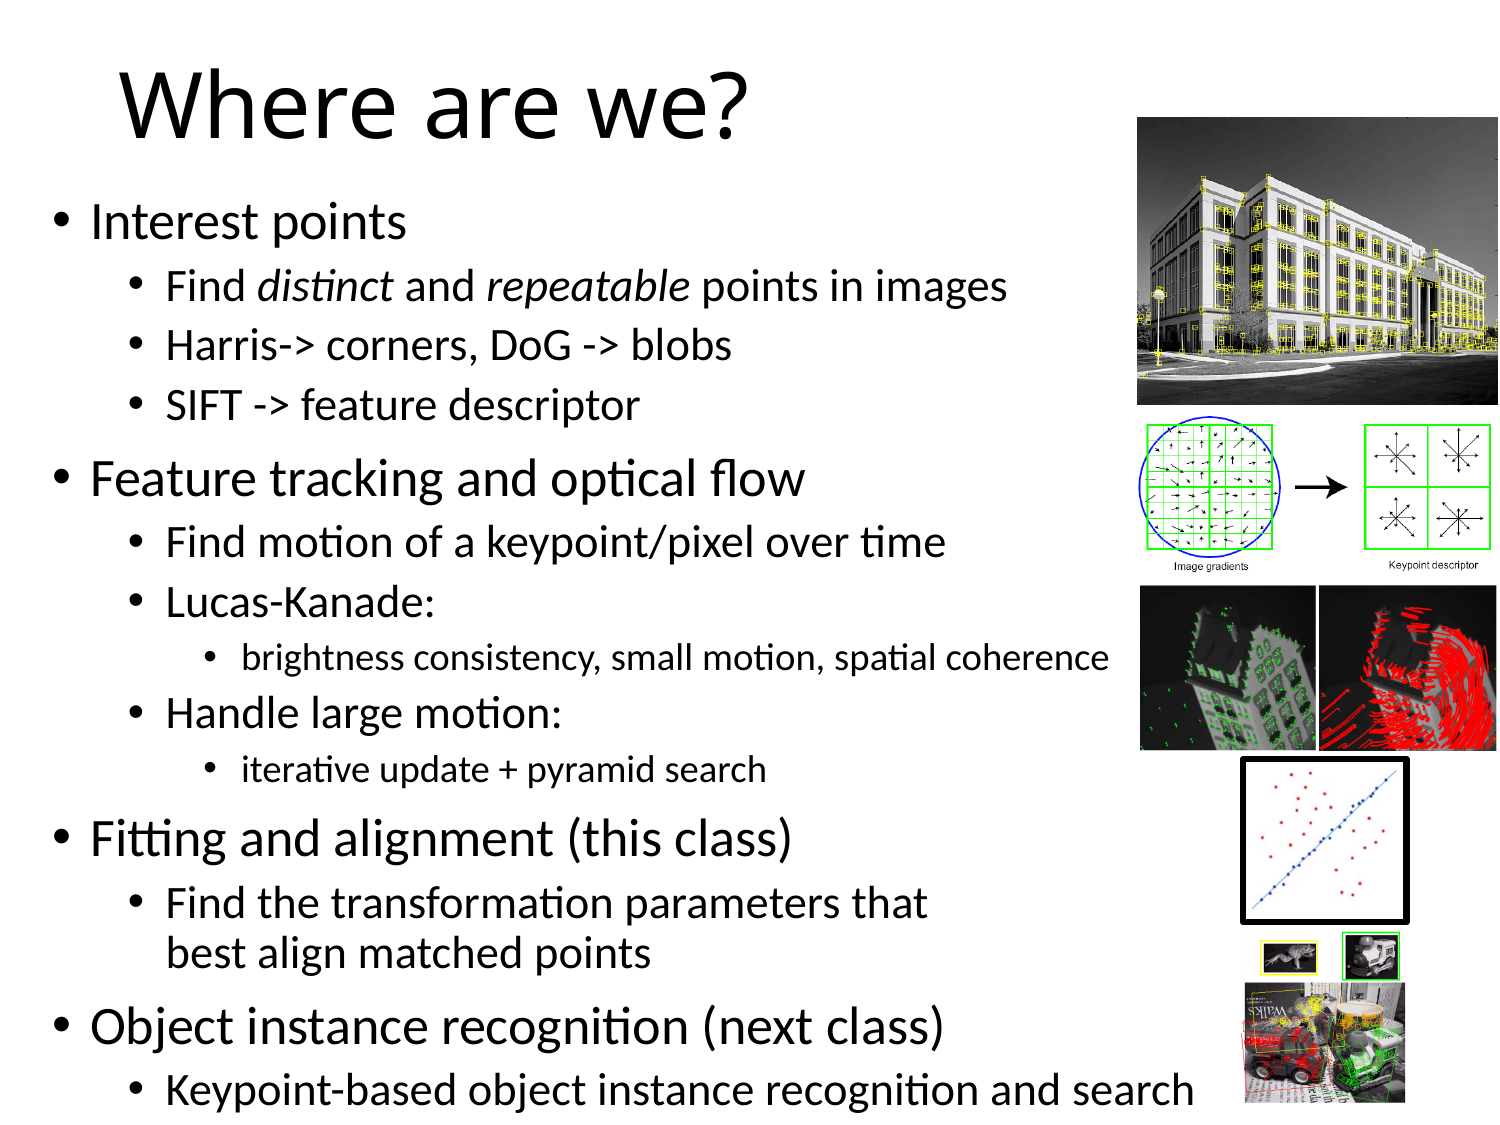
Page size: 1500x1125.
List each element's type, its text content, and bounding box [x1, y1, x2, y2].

picture [1240, 930, 1409, 1104]
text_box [1139, 584, 1497, 751]
title Where are we? [103, 0, 1397, 185]
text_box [1137, 117, 1498, 406]
picture [1135, 414, 1500, 574]
list Interest points Find distinct and repeatable points in images Harris-> corners, DoG -> blobs SIFT -> feature descriptor Feature tracking and optical flow Find motion of a keypoint/pixel over time Lucas-Kanade: brightness consistency, small motion, spatial coherence Handle large motion: iterative update + pyramid search Fitting and alignment (this class) Find the transformation parameters that best align matched points Object instance recognition (next class) Keypoint-based object instance recognition and search [37, 185, 1225, 1125]
picture [1246, 762, 1404, 920]
